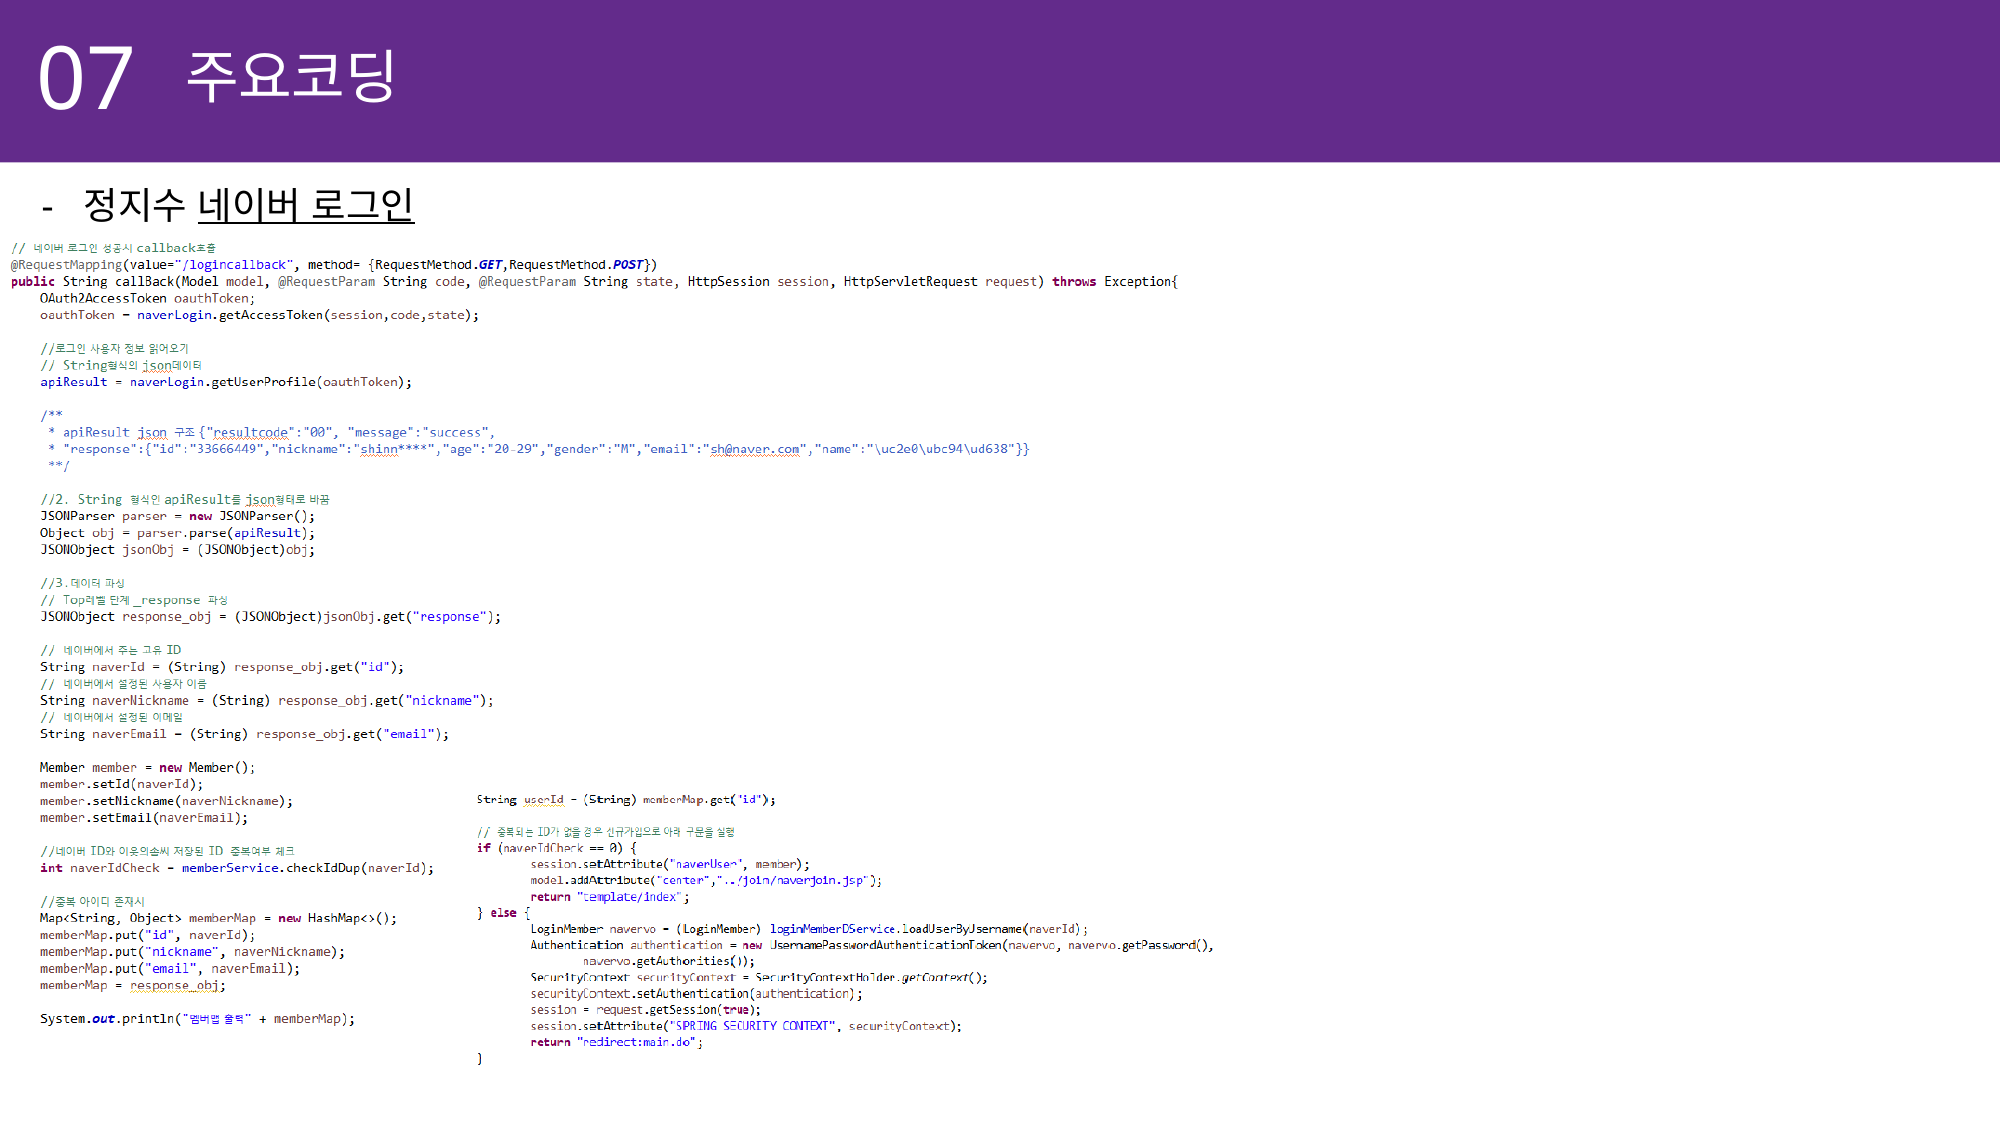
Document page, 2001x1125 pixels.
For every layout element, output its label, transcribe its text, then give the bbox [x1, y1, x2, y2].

text_box - 정지수 네이버 로그인 [26, 174, 1356, 235]
text_box 07 [21, 14, 152, 135]
text_box [0, 0, 2000, 163]
picture [0, 235, 1235, 1125]
text_box 주요코딩 [170, 32, 414, 118]
